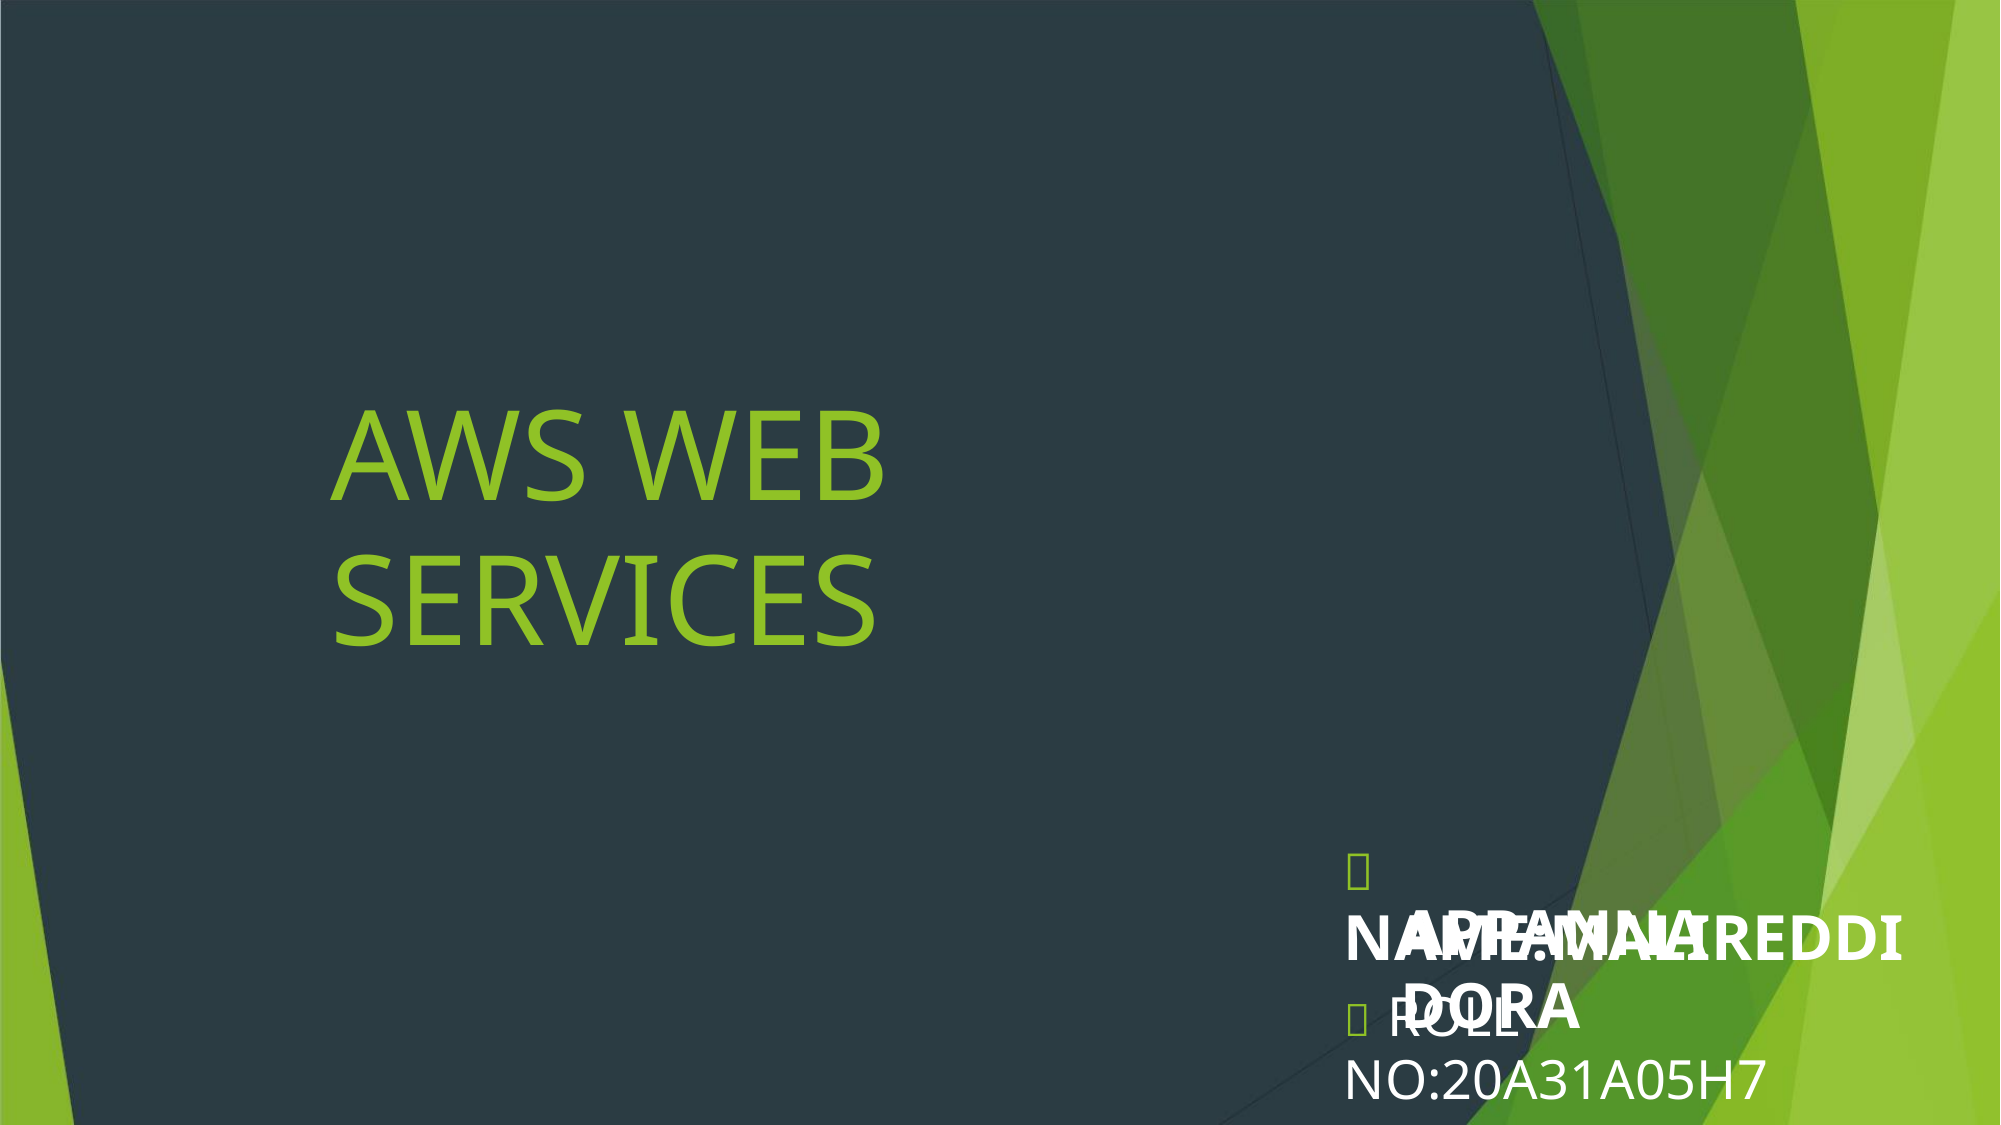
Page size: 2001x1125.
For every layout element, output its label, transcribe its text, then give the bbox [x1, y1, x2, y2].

text_box  NAME:MALIREDDI [1343, 827, 1921, 974]
text_box  ROLL NO:20A31A05H7 [1343, 984, 1954, 1111]
text_box [0, 0, 2000, 1125]
text_box AWS WEB SERVICES [330, 380, 1424, 671]
text_box APPANNA DORA [1400, 895, 1882, 984]
